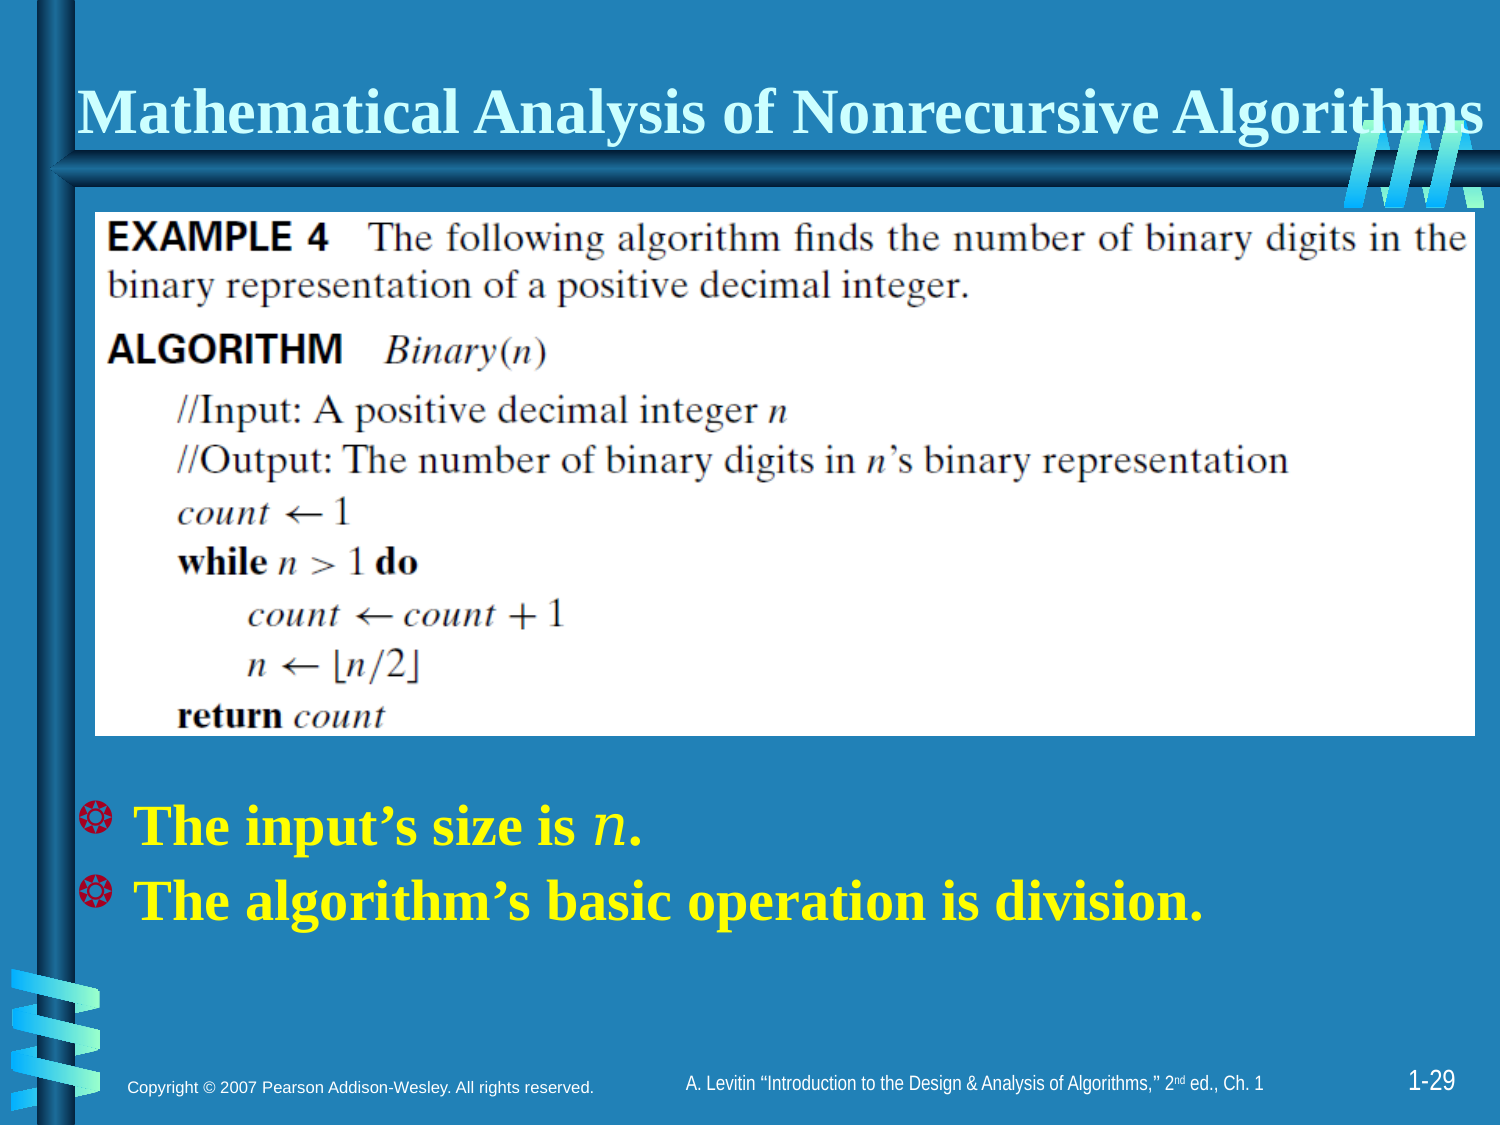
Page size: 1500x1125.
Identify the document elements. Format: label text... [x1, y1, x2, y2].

picture [95, 212, 1475, 736]
slide_number 1-28 [1158, 1054, 1471, 1105]
text_box Mathematical Analysis of Nonrecursive Algorithms [62, 3, 1500, 154]
